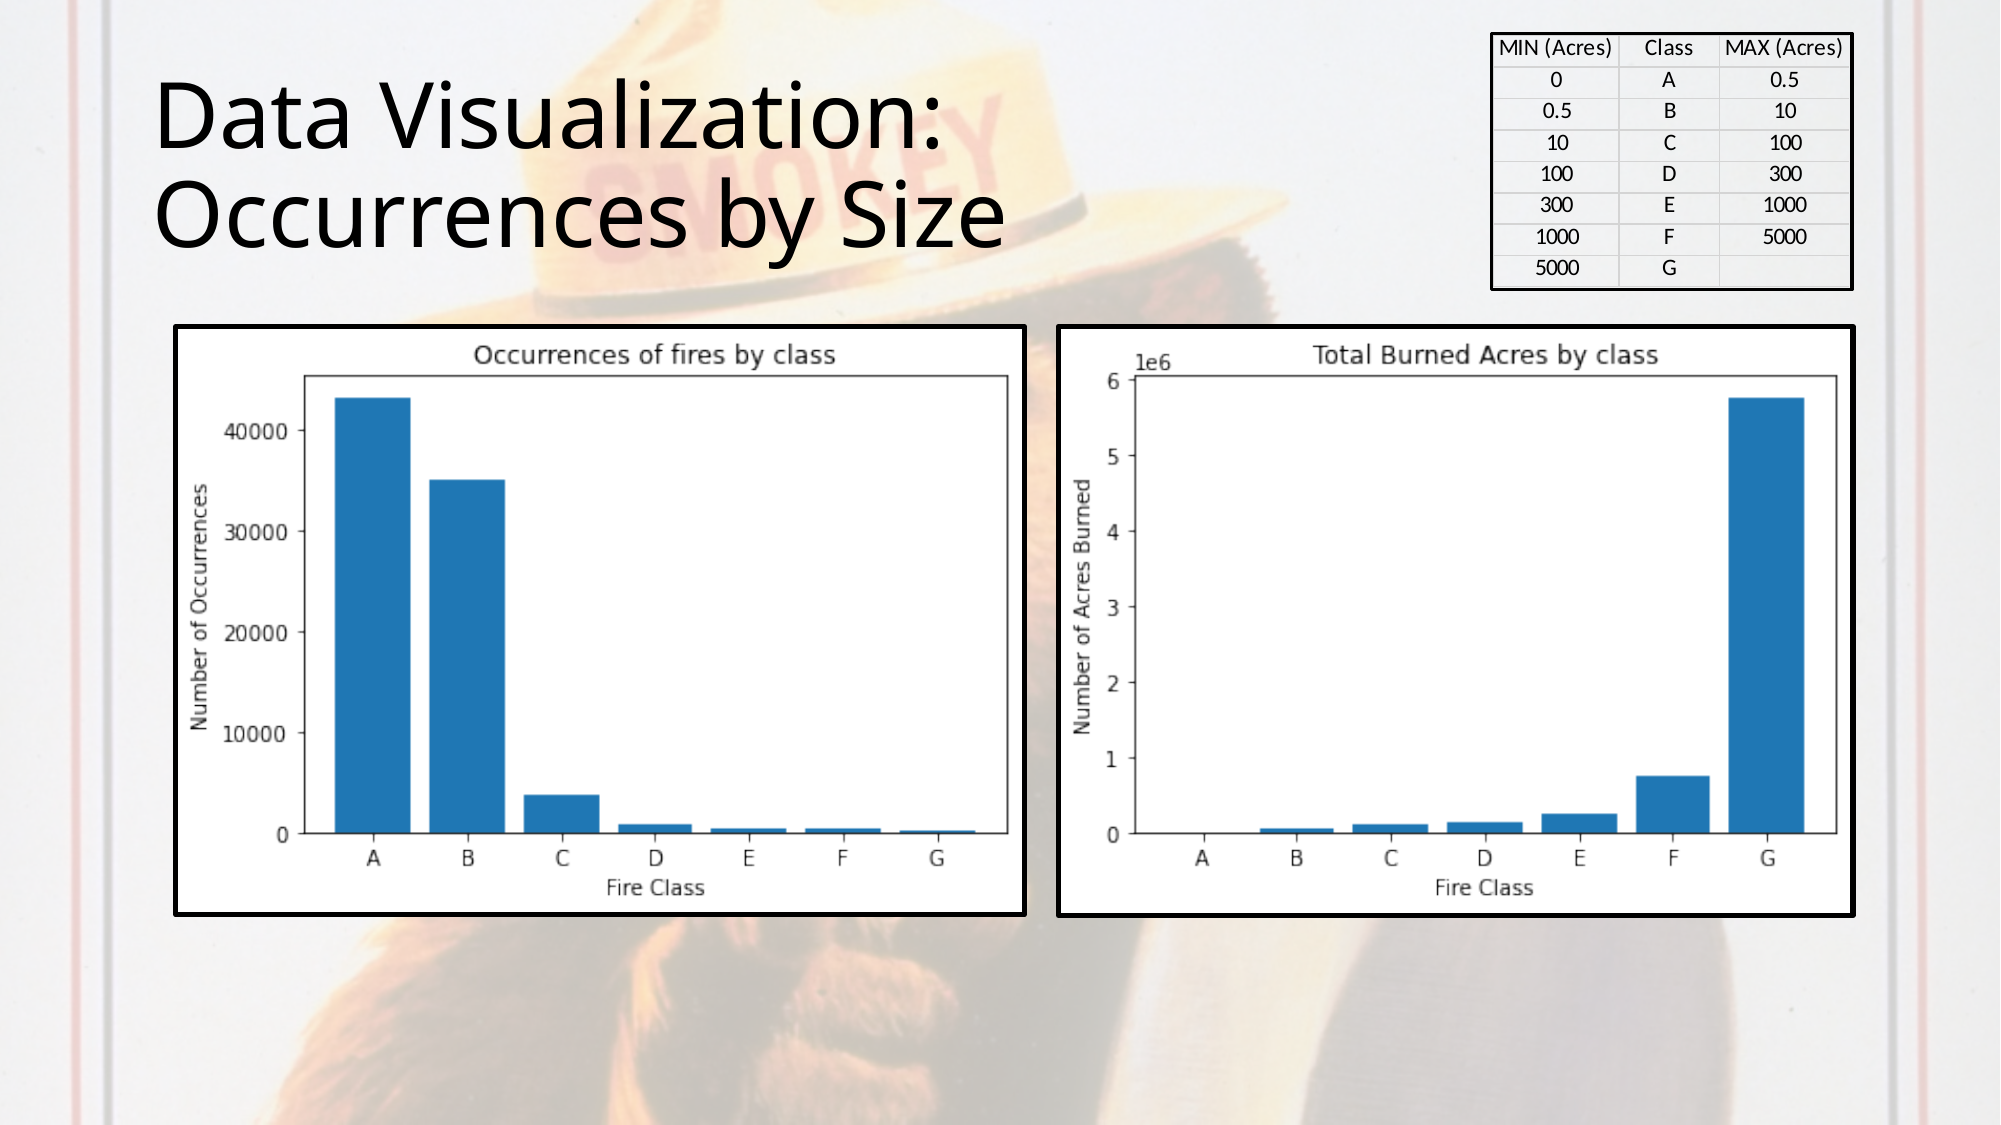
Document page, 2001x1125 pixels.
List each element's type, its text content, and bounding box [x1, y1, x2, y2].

picture [178, 329, 1022, 913]
picture [1060, 329, 1851, 913]
title Data Visualization: Occurrences by Size [137, 59, 1490, 278]
title Data Visualization: Occurrences by Size [1854, 59, 1863, 278]
picture [1492, 34, 1851, 288]
